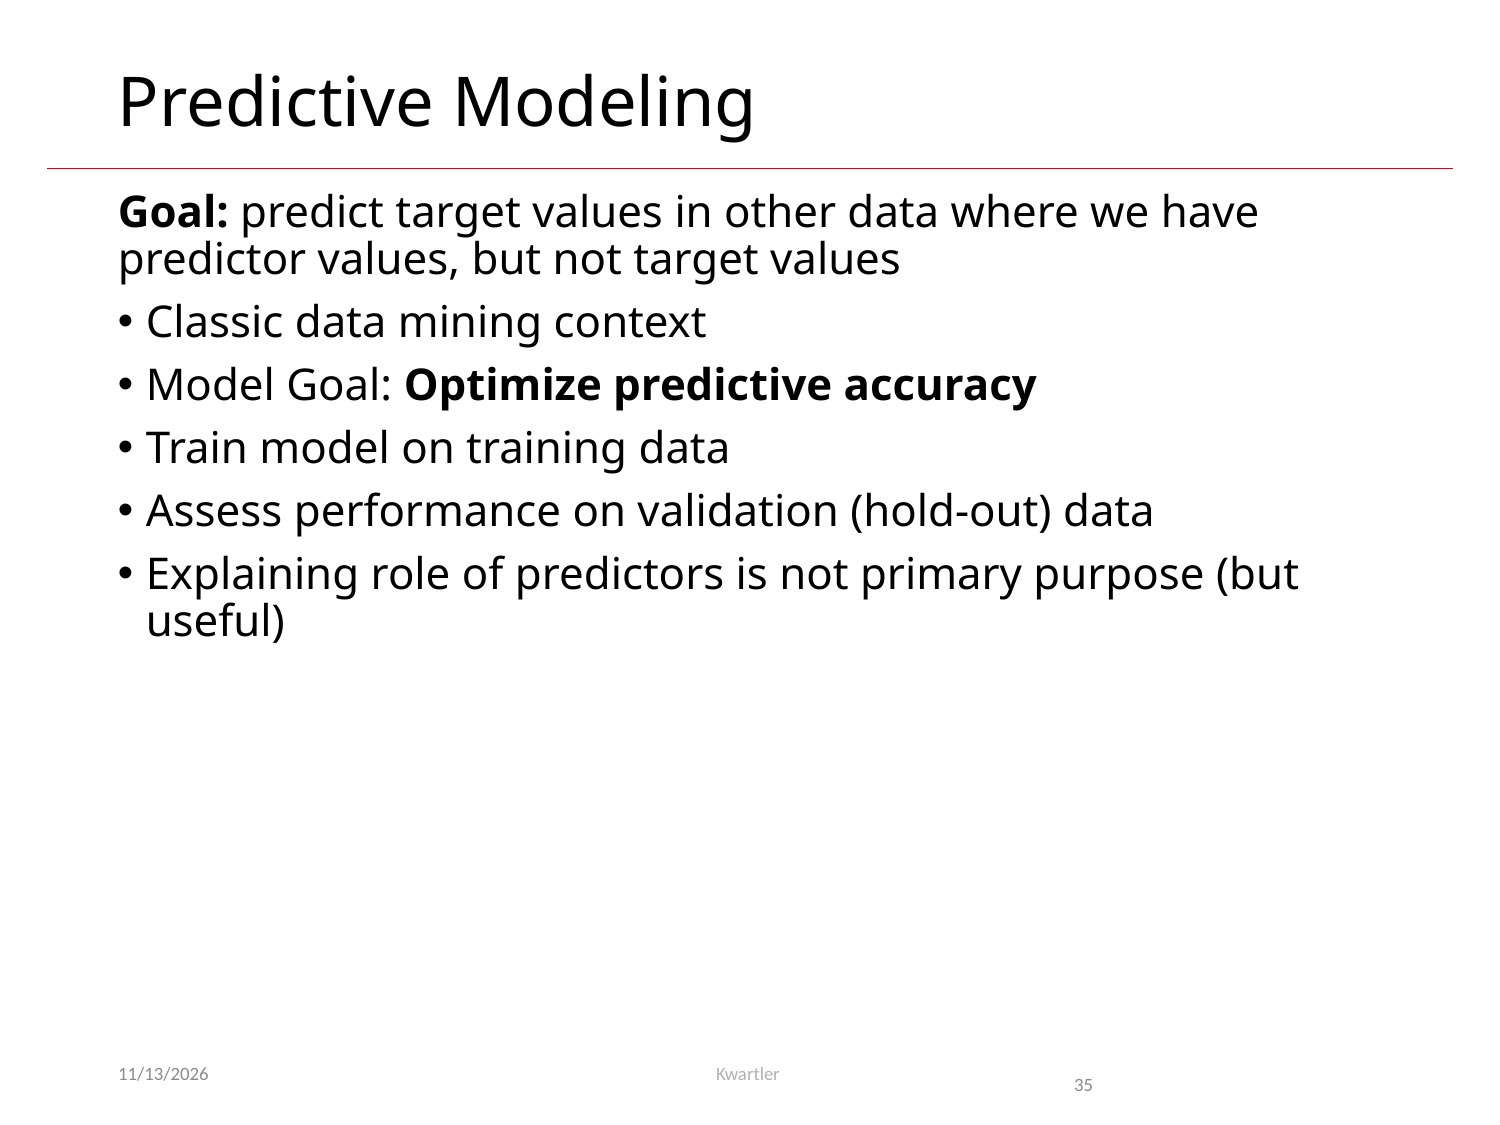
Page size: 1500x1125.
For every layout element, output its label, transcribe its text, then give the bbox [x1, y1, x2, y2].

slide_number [103, 1042, 441, 1103]
text_box Goal: predict target values in other data where we have predictor values, but not target values Classic data mining context Model Goal: Optimize predictive accuracy Train model on training data Assess performance on validation (hold-out) data Explaining role of predictors is not primary purpose (but useful) [103, 182, 1397, 1023]
title Predictive Modeling [103, 59, 1397, 157]
footer Kwartler [496, 1042, 1004, 1103]
slide_number 35 [1059, 1042, 1200, 1103]
